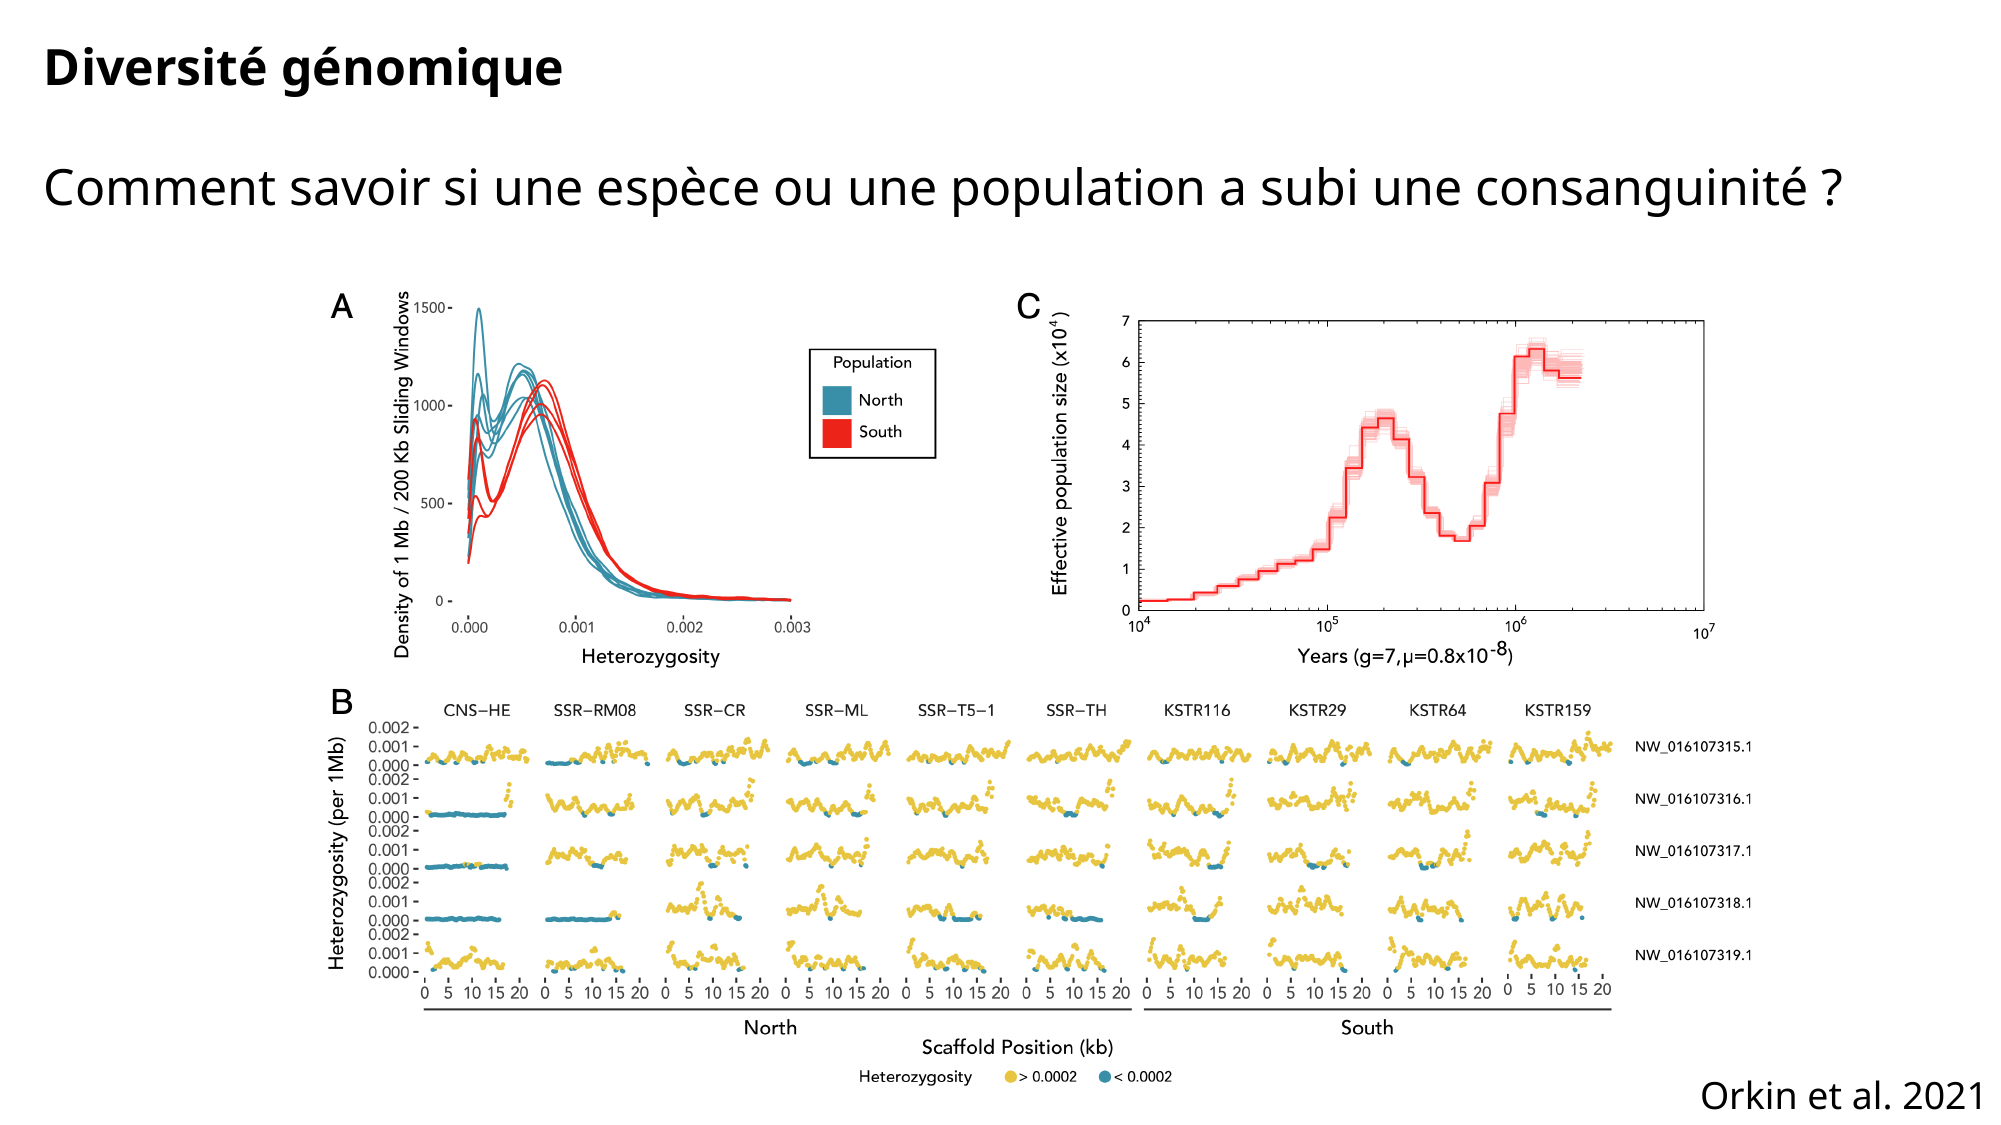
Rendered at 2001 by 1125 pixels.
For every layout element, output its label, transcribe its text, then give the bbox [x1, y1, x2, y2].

picture [311, 269, 1769, 1098]
text_box Diversité génomique Comment savoir si une espèce ou une population a subi une consanguinité ? [29, 27, 1946, 223]
text_box Orkin et al. 2021 [1685, 1064, 2000, 1125]
